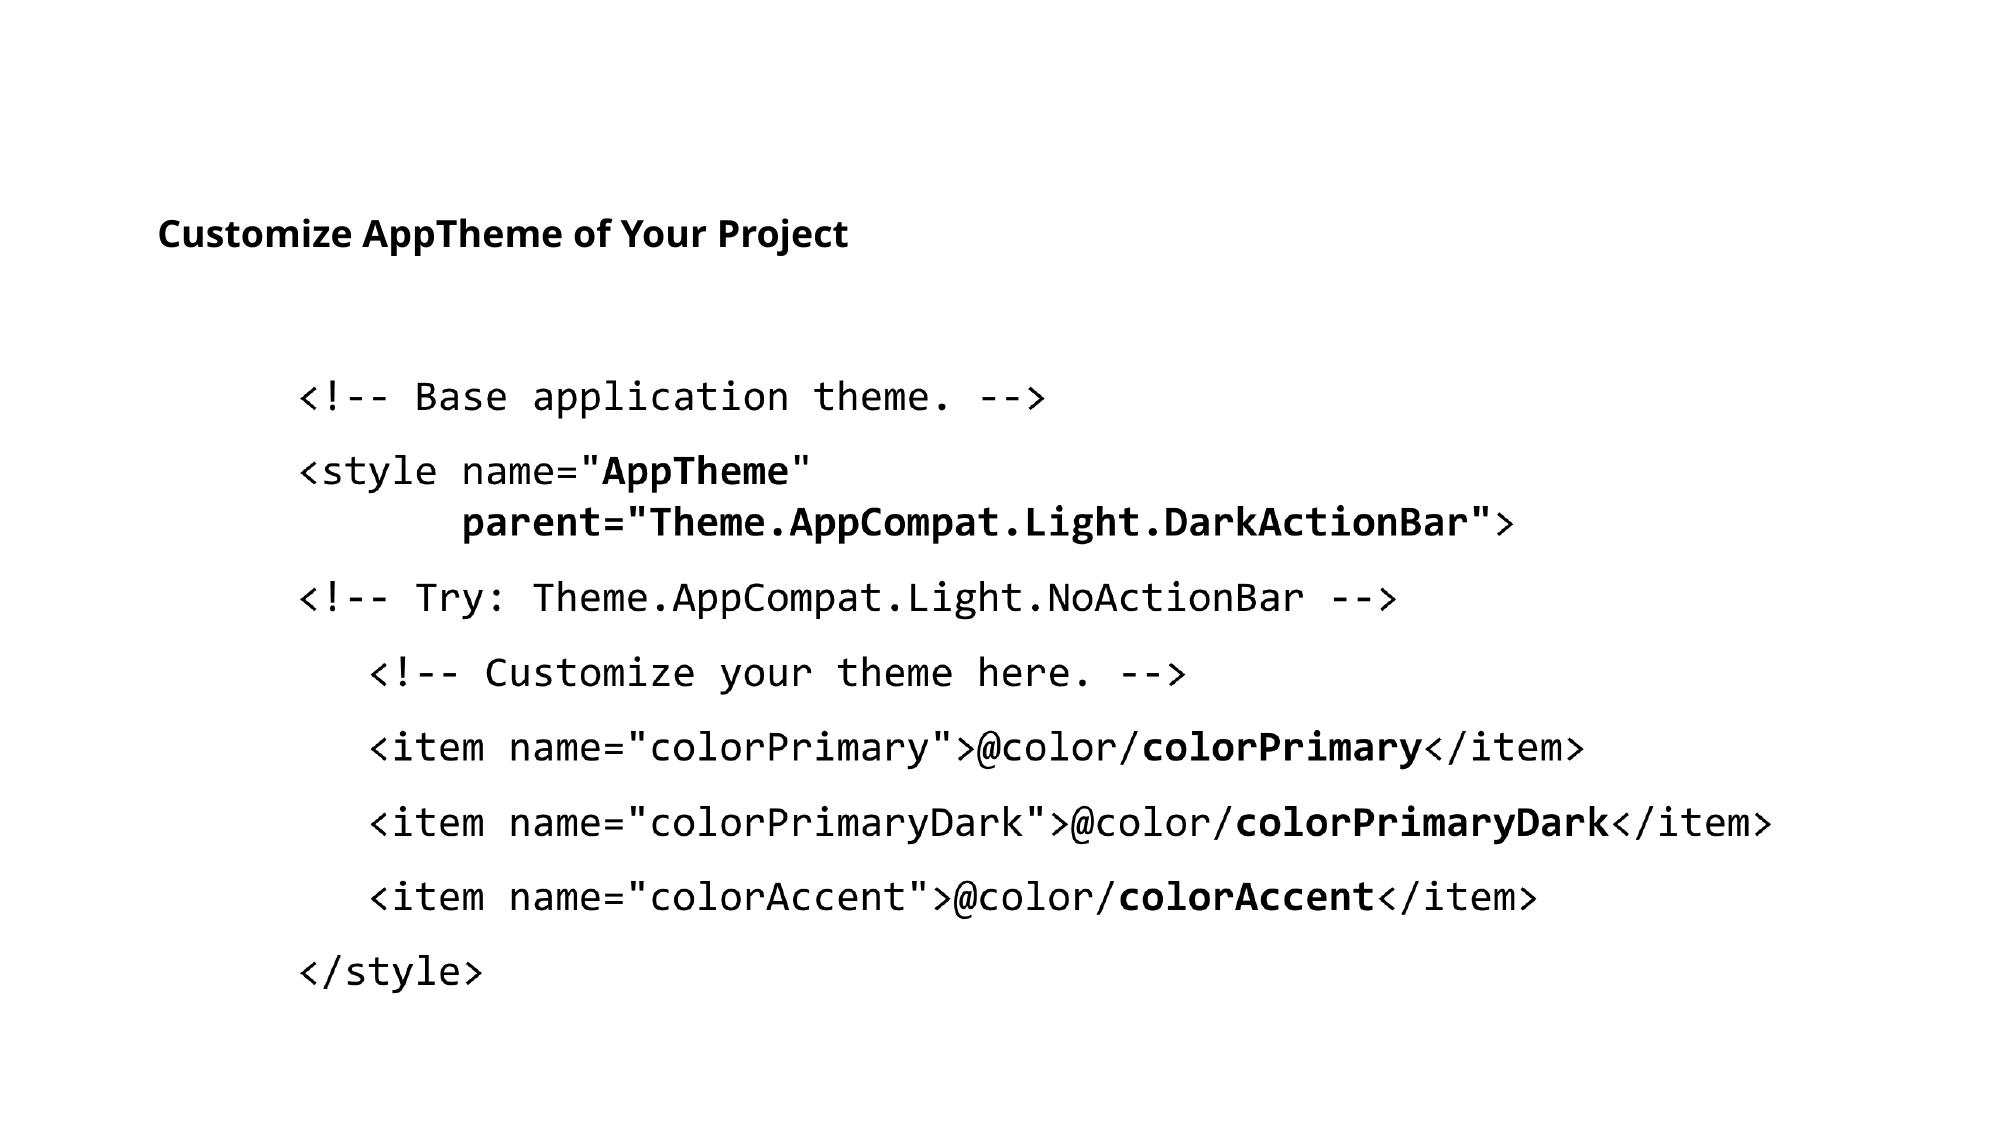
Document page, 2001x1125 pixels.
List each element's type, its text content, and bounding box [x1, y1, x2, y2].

picture [238, 342, 1872, 1006]
text_box Customize AppTheme of Your Project [142, 202, 1143, 262]
